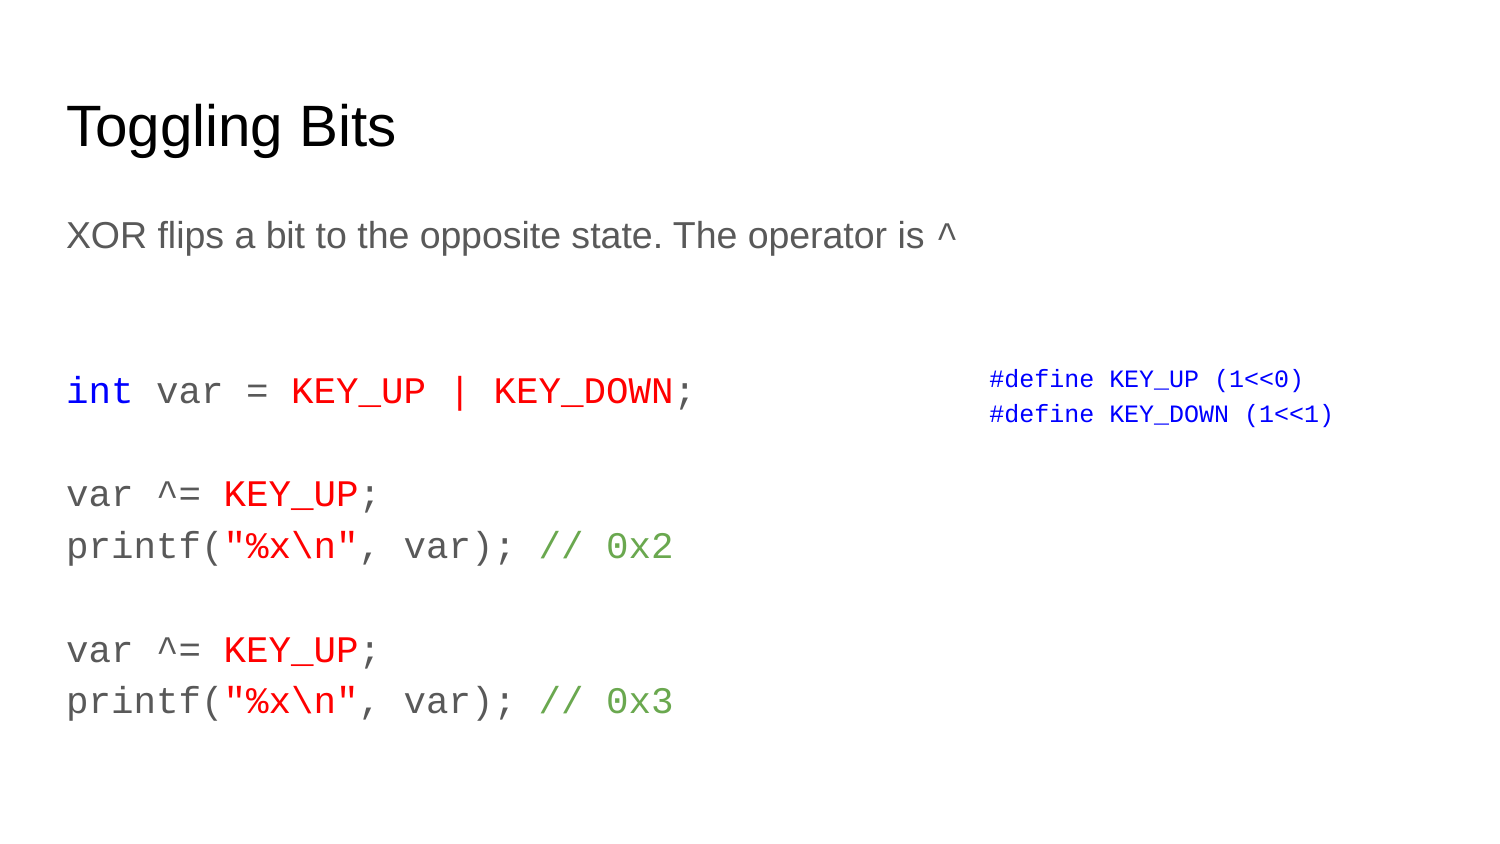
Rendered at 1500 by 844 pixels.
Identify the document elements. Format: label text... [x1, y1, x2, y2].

list XOR flips a bit to the opposite state. The operator is ^ int var = KEY_UP | KEY_DOWN; var ^= KEY_UP; printf("%x\n", var); // 0x2 var ^= KEY_UP; printf("%x\n", var); // 0x3 [51, 189, 1449, 750]
list #define KEY_UP (1<<0) #define KEY_DOWN (1<<1) [974, 343, 1395, 457]
title Toggling Bits [51, 72, 1449, 167]
